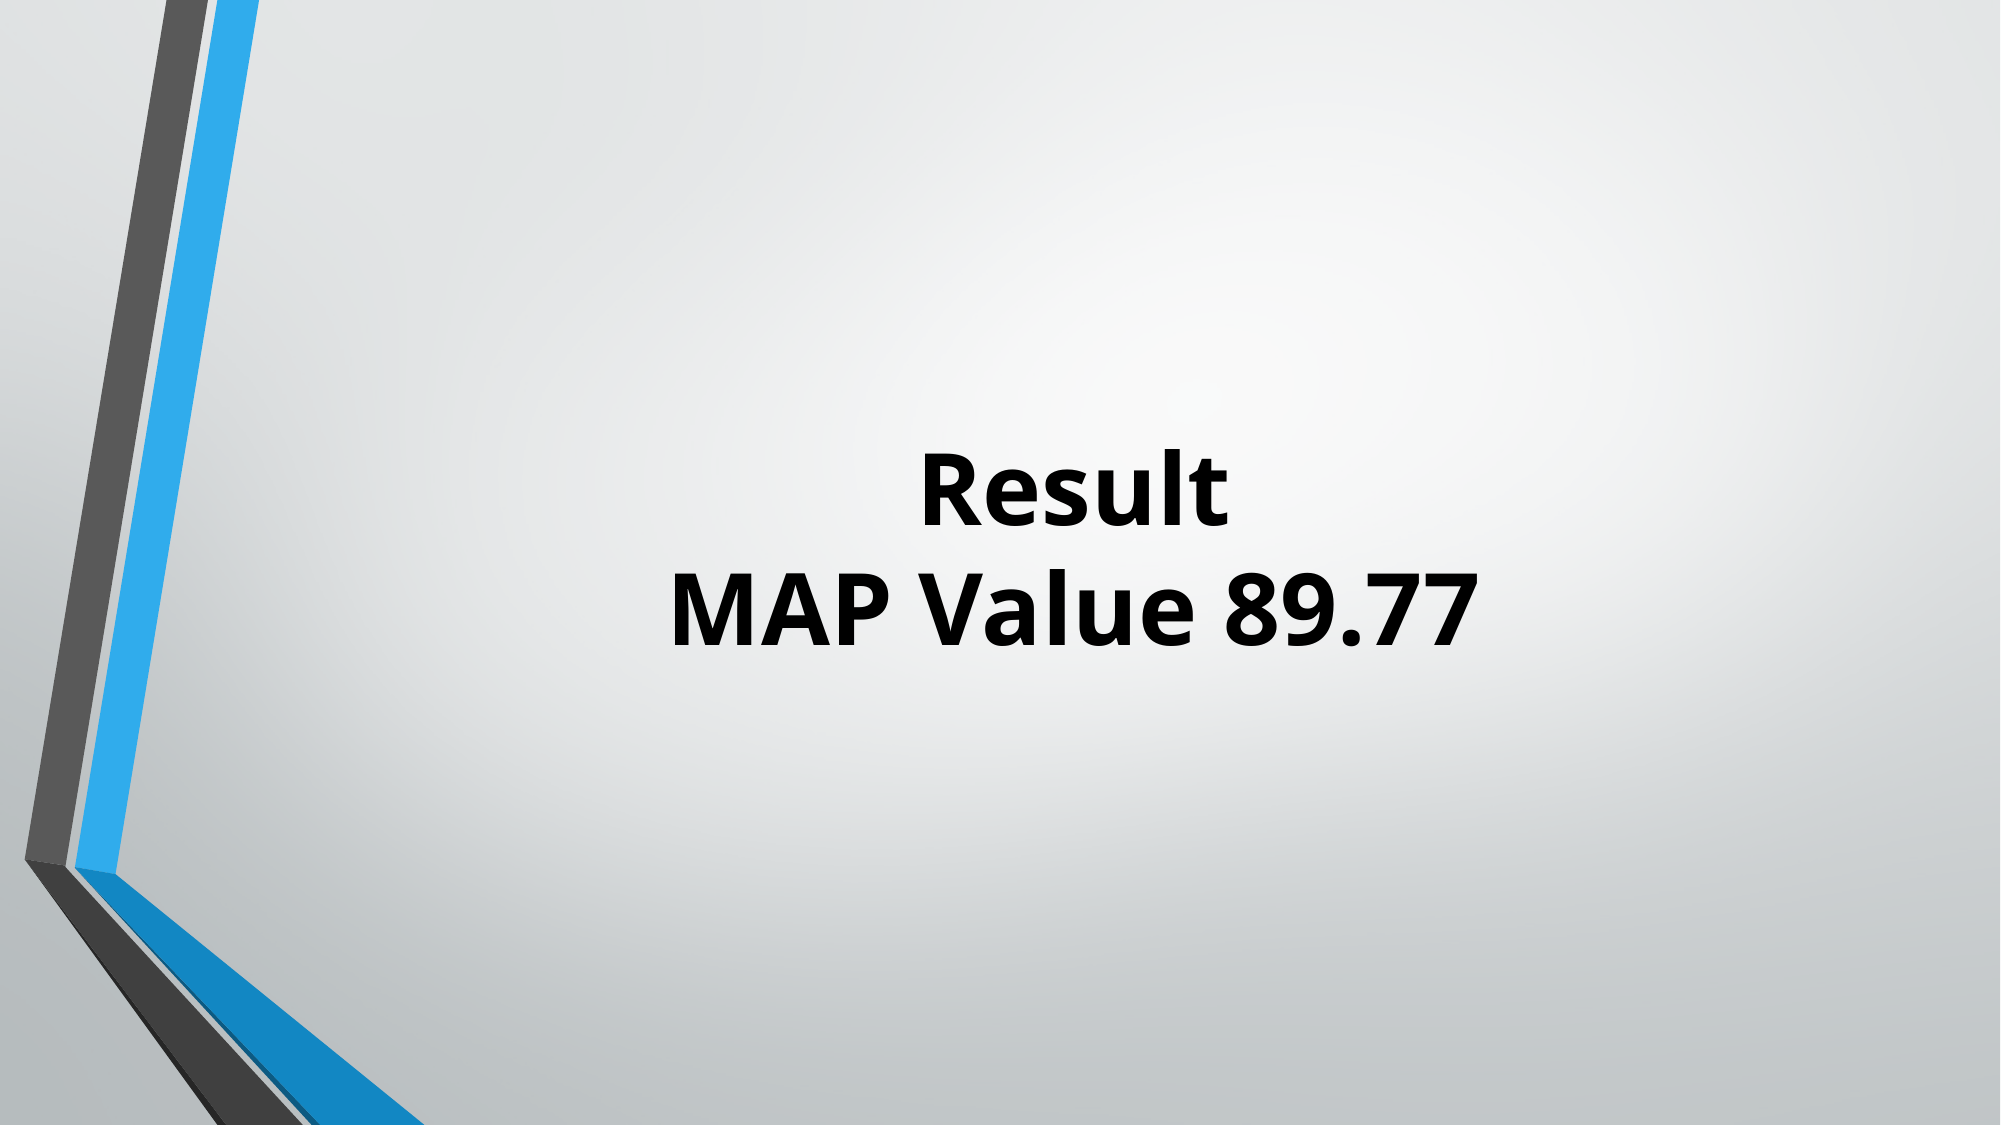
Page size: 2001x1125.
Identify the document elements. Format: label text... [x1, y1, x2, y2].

title Result MAP Value 89.77 [252, 401, 1896, 689]
